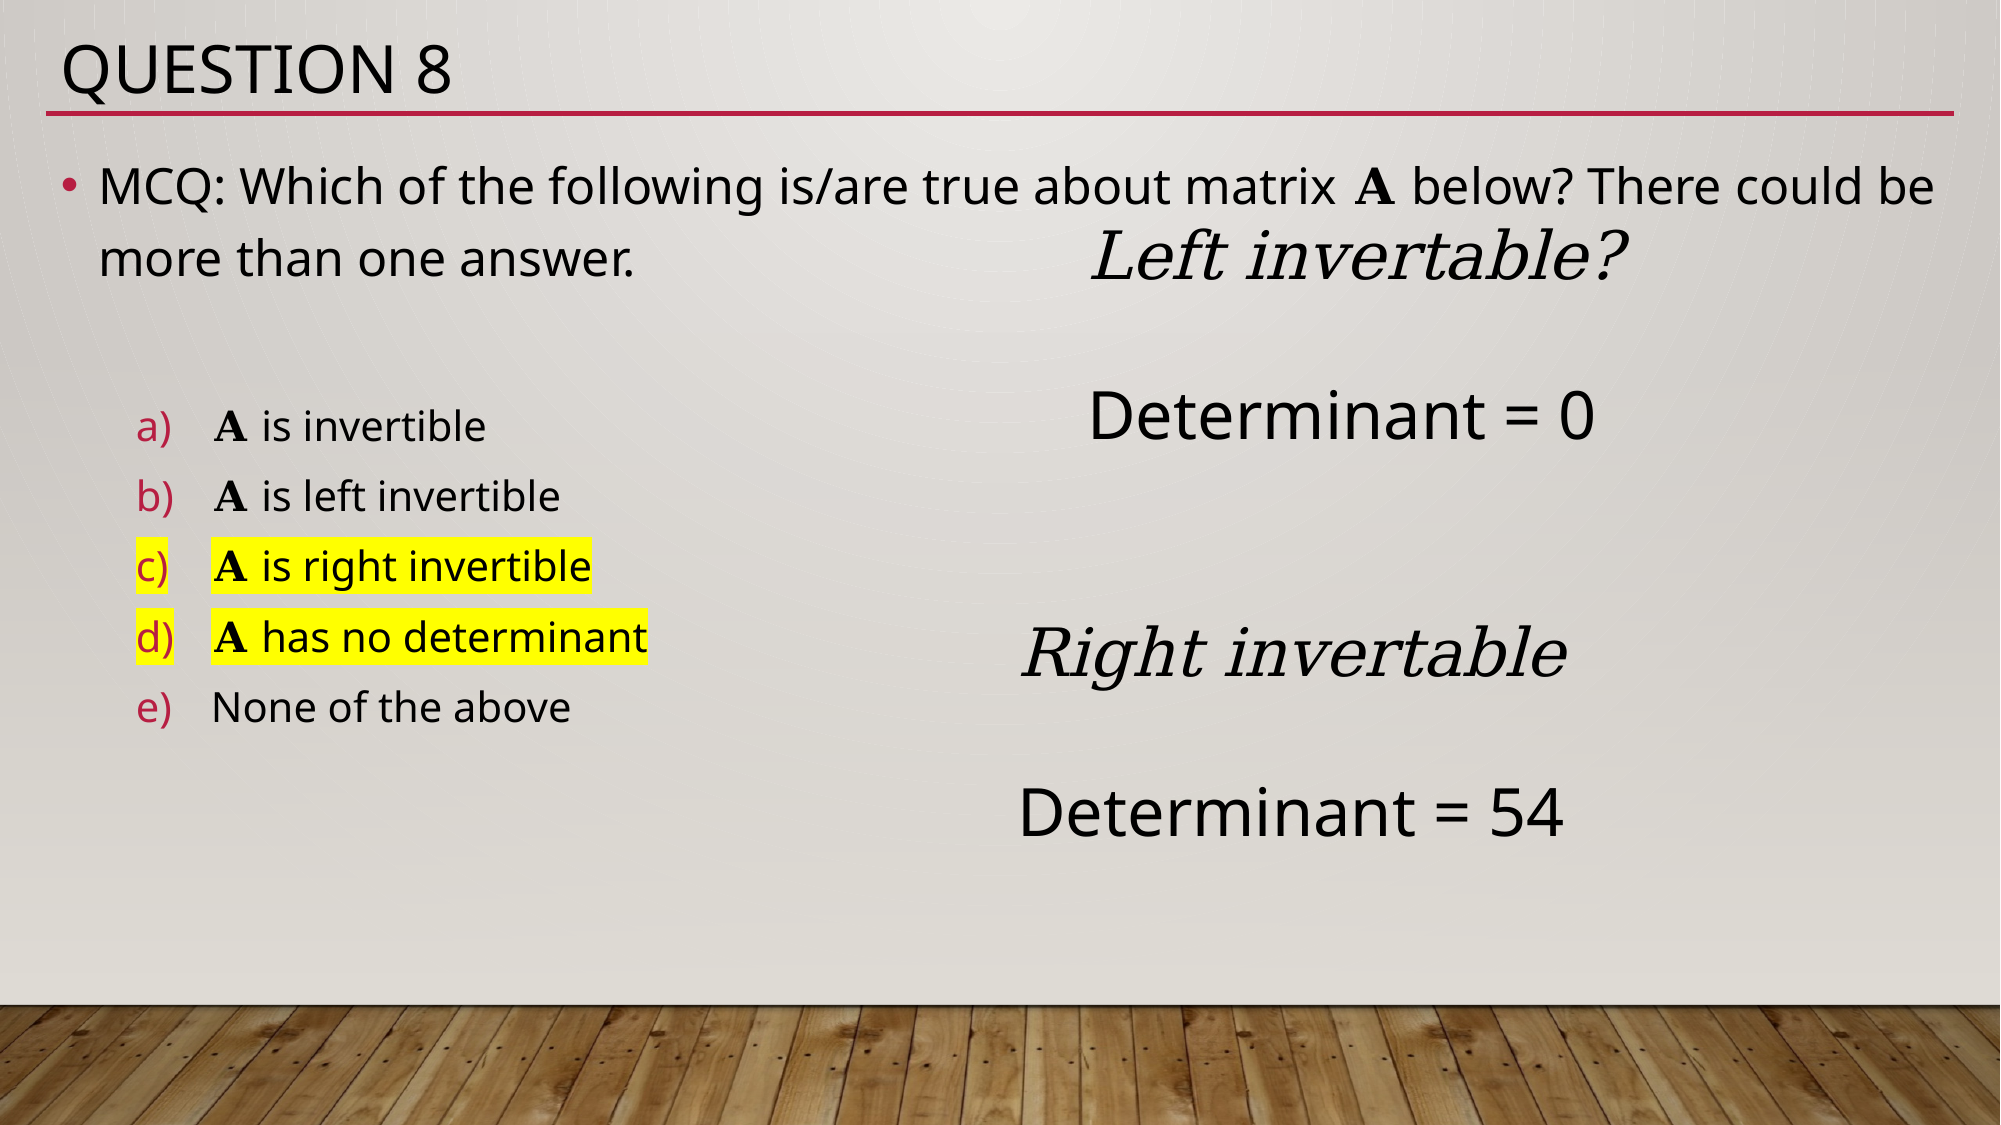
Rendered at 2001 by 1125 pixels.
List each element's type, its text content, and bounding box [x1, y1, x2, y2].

title Question 8 [45, 28, 1954, 201]
picture [0, 1005, 2000, 1125]
